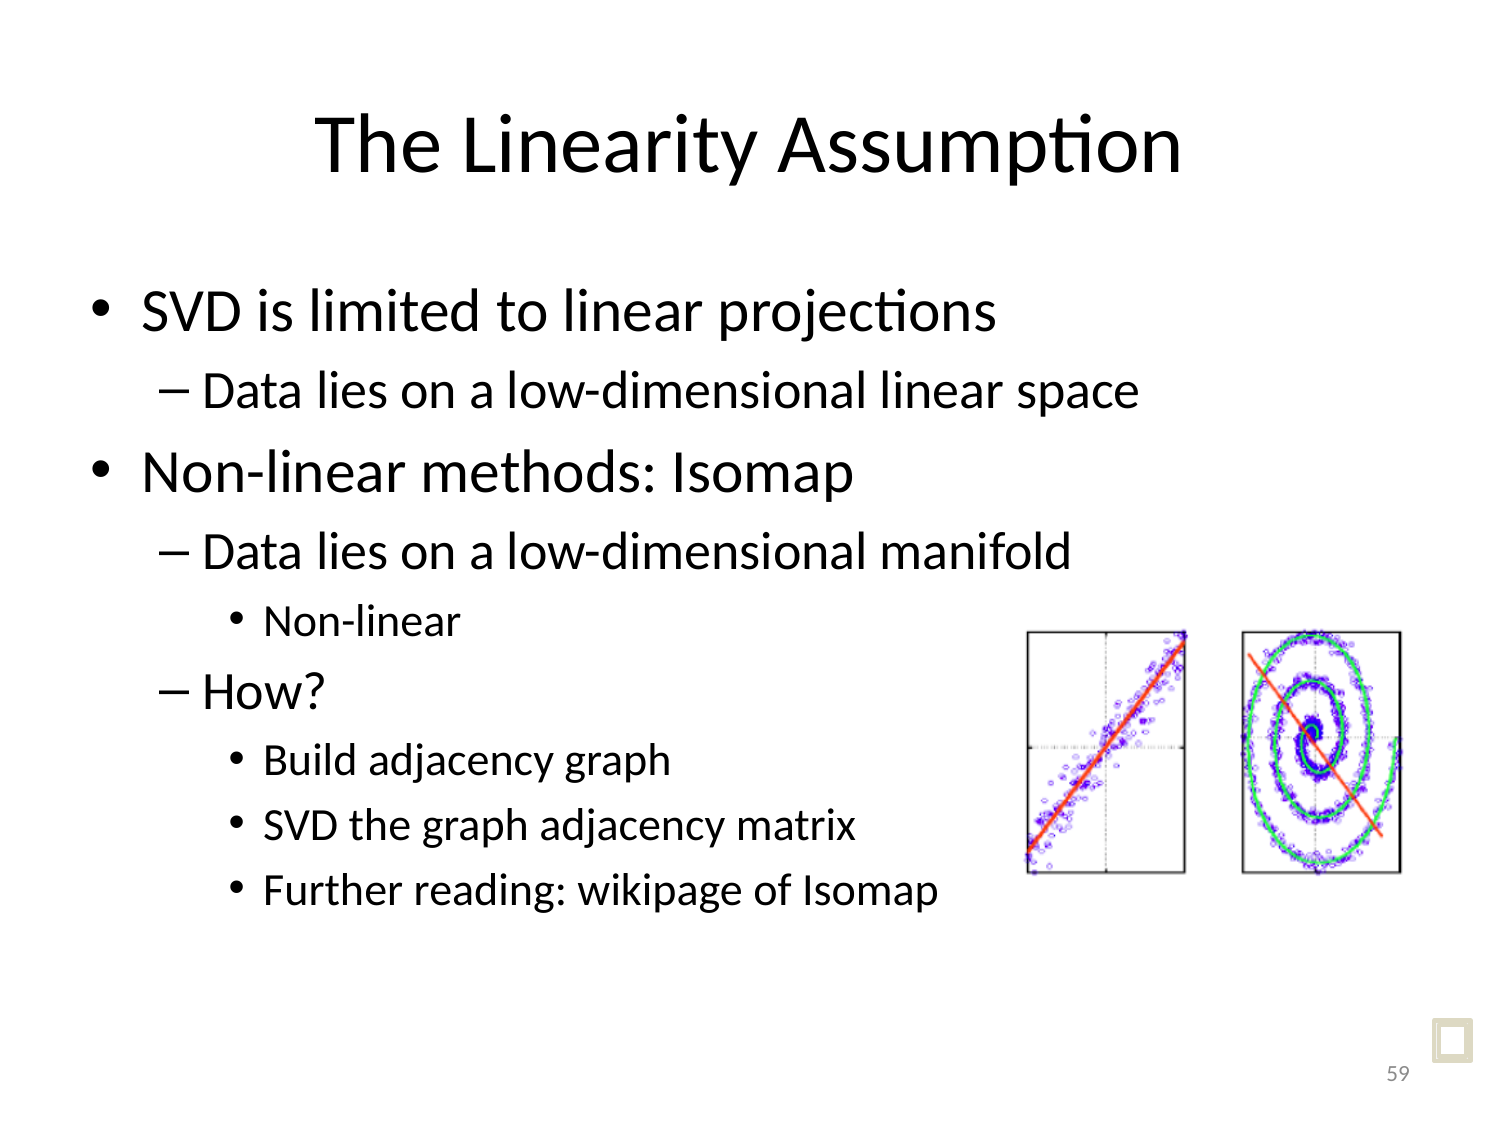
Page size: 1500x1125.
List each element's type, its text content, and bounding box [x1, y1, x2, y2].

slide_number 59 [1074, 1042, 1425, 1103]
text_box [1432, 1018, 1473, 1063]
title The Linearity Assumption [75, 45, 1425, 233]
picture [1009, 616, 1435, 899]
list SVD is limited to linear projections Data lies on a low-dimensional linear space Non-linear methods: Isomap Data lies on a low-dimensional manifold Non-linear How? Build adjacency graph SVD the graph adjacency matrix Further reading: wikipage of Isomap [75, 262, 1425, 1005]
